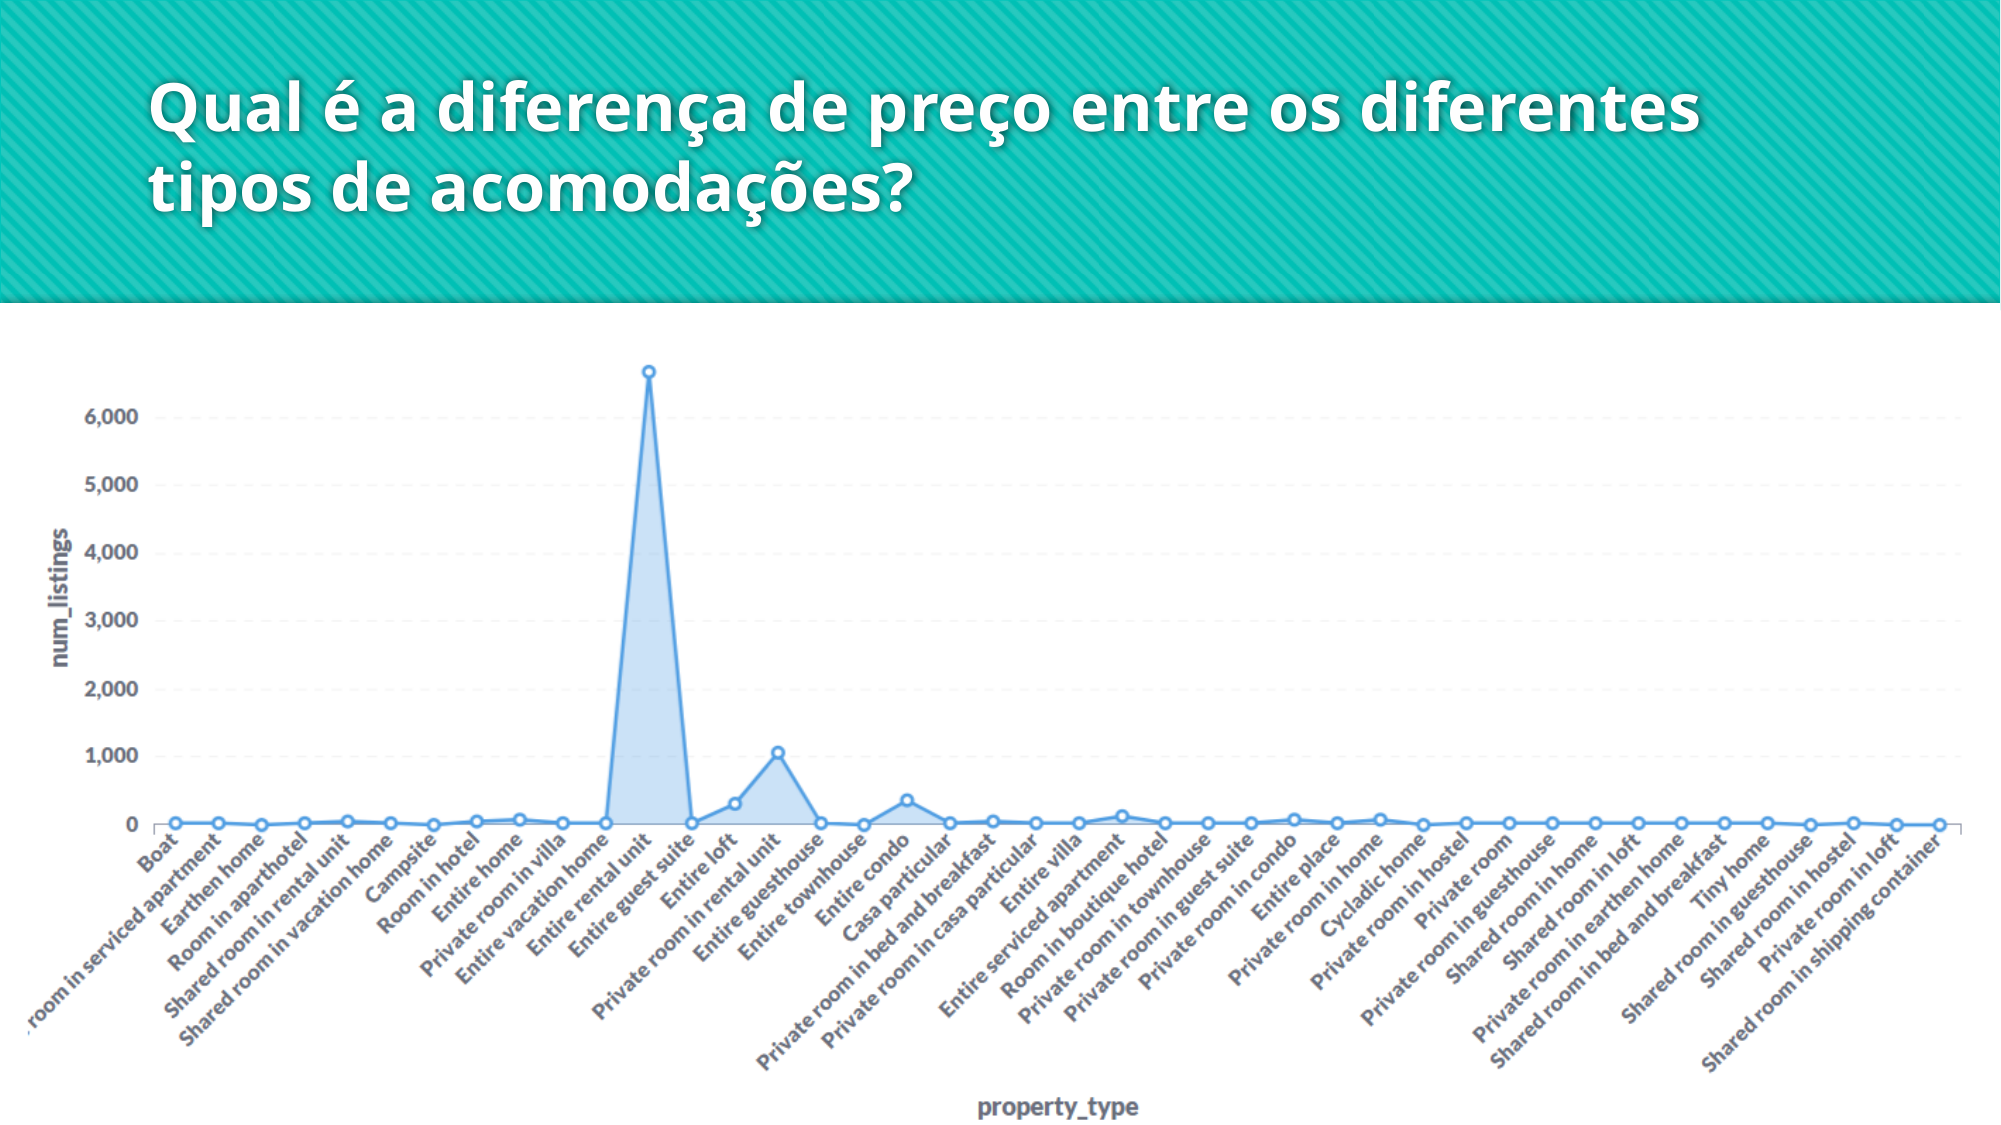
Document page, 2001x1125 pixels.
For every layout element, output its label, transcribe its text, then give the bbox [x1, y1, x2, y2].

title Qual é a diferença de preço entre os diferentes tipos de acomodações? [132, 73, 1868, 233]
picture [0, 1, 2000, 1125]
